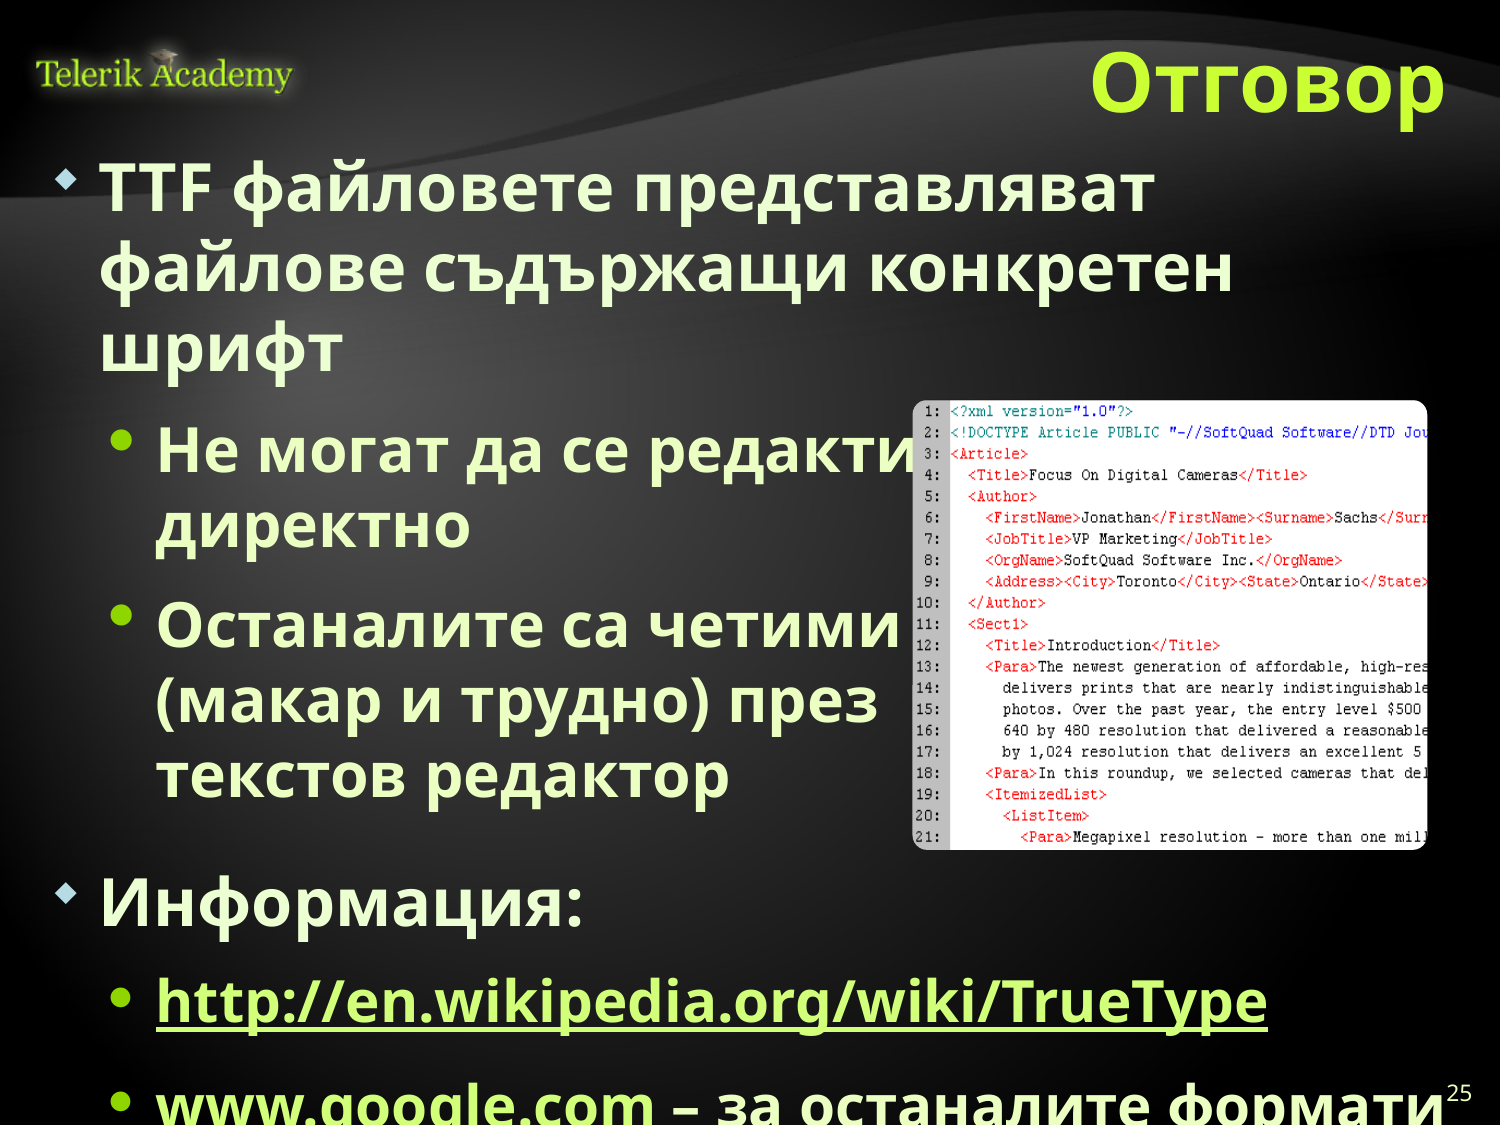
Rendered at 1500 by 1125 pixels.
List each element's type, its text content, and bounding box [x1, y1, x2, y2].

list TTF файловете представляват файлове съдържащи конкретен шрифт Не могат да се редактират директно Останалите са четими (макар и трудно) през текстов редактор Информация: http://en.wikipedia.org/wiki/TrueType www.google.com – за останалите формати [37, 137, 1463, 1075]
picture [0, 0, 1500, 1125]
title Отговор [300, 12, 1463, 137]
slide_number 25 [1412, 1074, 1488, 1113]
